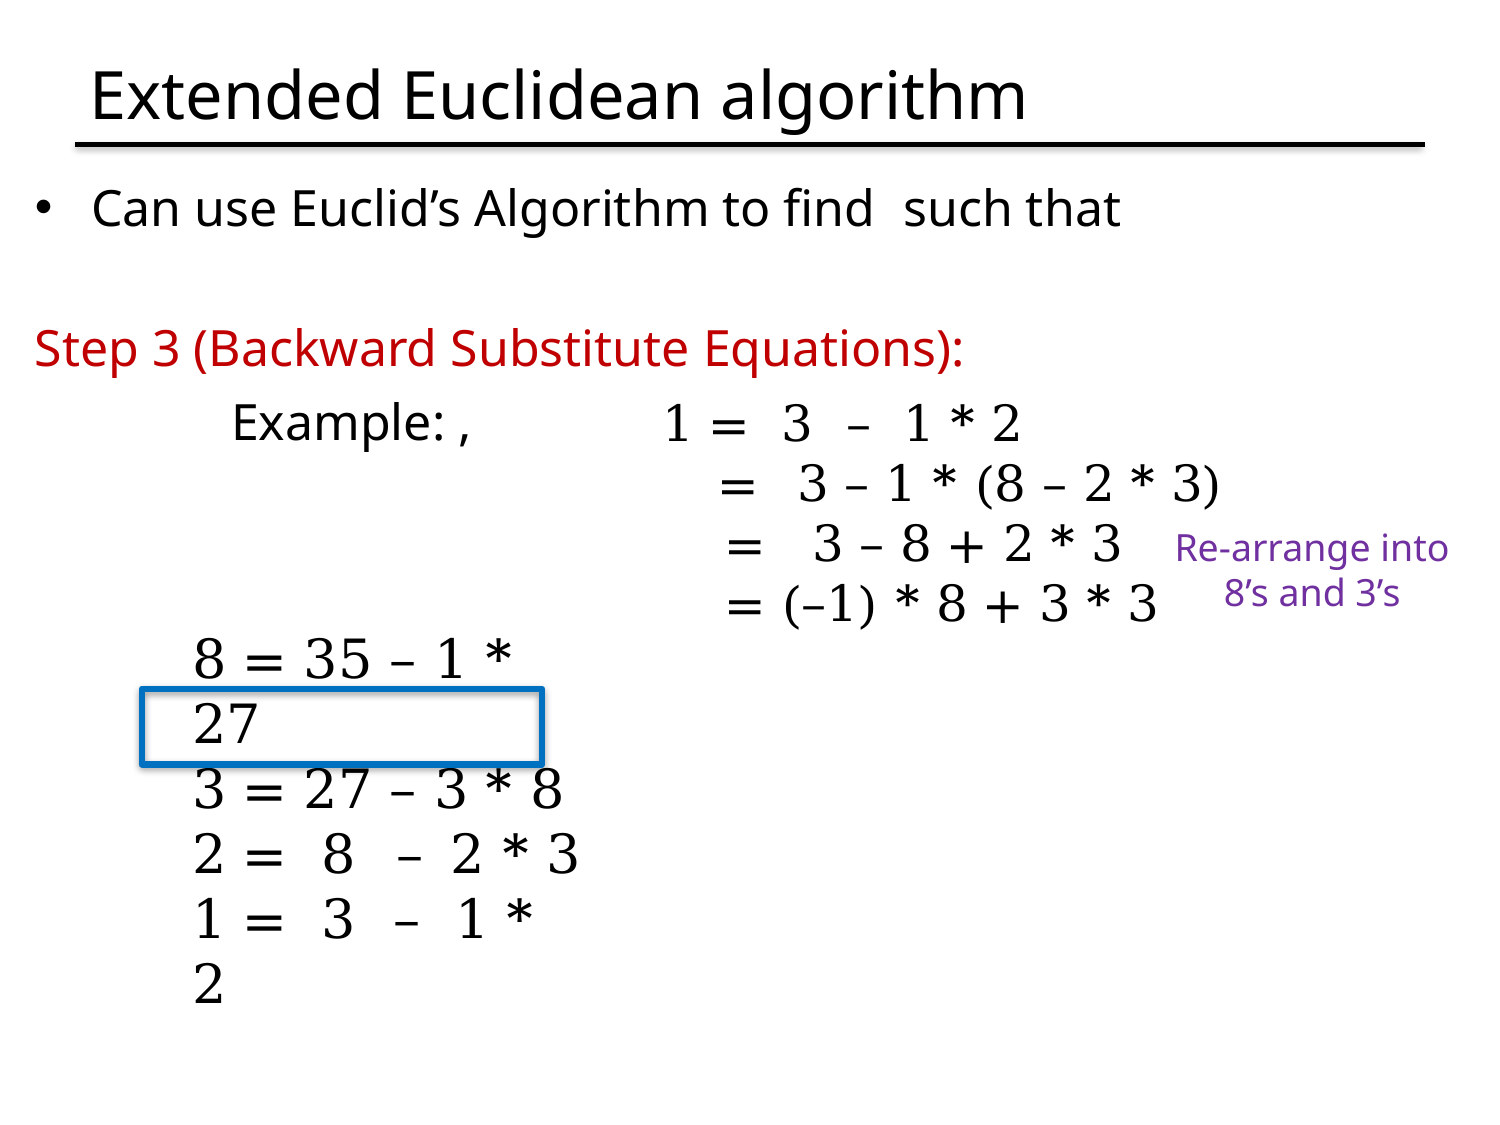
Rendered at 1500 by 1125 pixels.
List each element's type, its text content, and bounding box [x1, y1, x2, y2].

text_box 8 = 35 – 1 * 27 3 = 27 – 3 * 8 2 = 8 – 2 * 3 1 = 3 – 1 * 2 [177, 616, 600, 1022]
text_box [140, 687, 544, 767]
text_box Re-arrange into 8’s and 3’s [1159, 516, 1465, 622]
title Extended Euclidean algorithm [75, 45, 1425, 145]
text_box 1 = 3 – 1 * 2 = 3 – 1 * (8 – 2 * 3) = 3 – 8 + 2 * 3 = (–1) * 8 + 3 * 3 = (–1) * 8 + 3 * (27 – 3 * 8) = (–1) * 8 + 3 * 27 + (–9) * 8 = 3 * 27 + (–10) * 8 = 3 * 27 + (–10) * (35 – 1 * 27) = 3 * 27 + (–10) * 35 + 10 * 27 = 13 * 27 + (–10) * 35 [647, 383, 1500, 1119]
